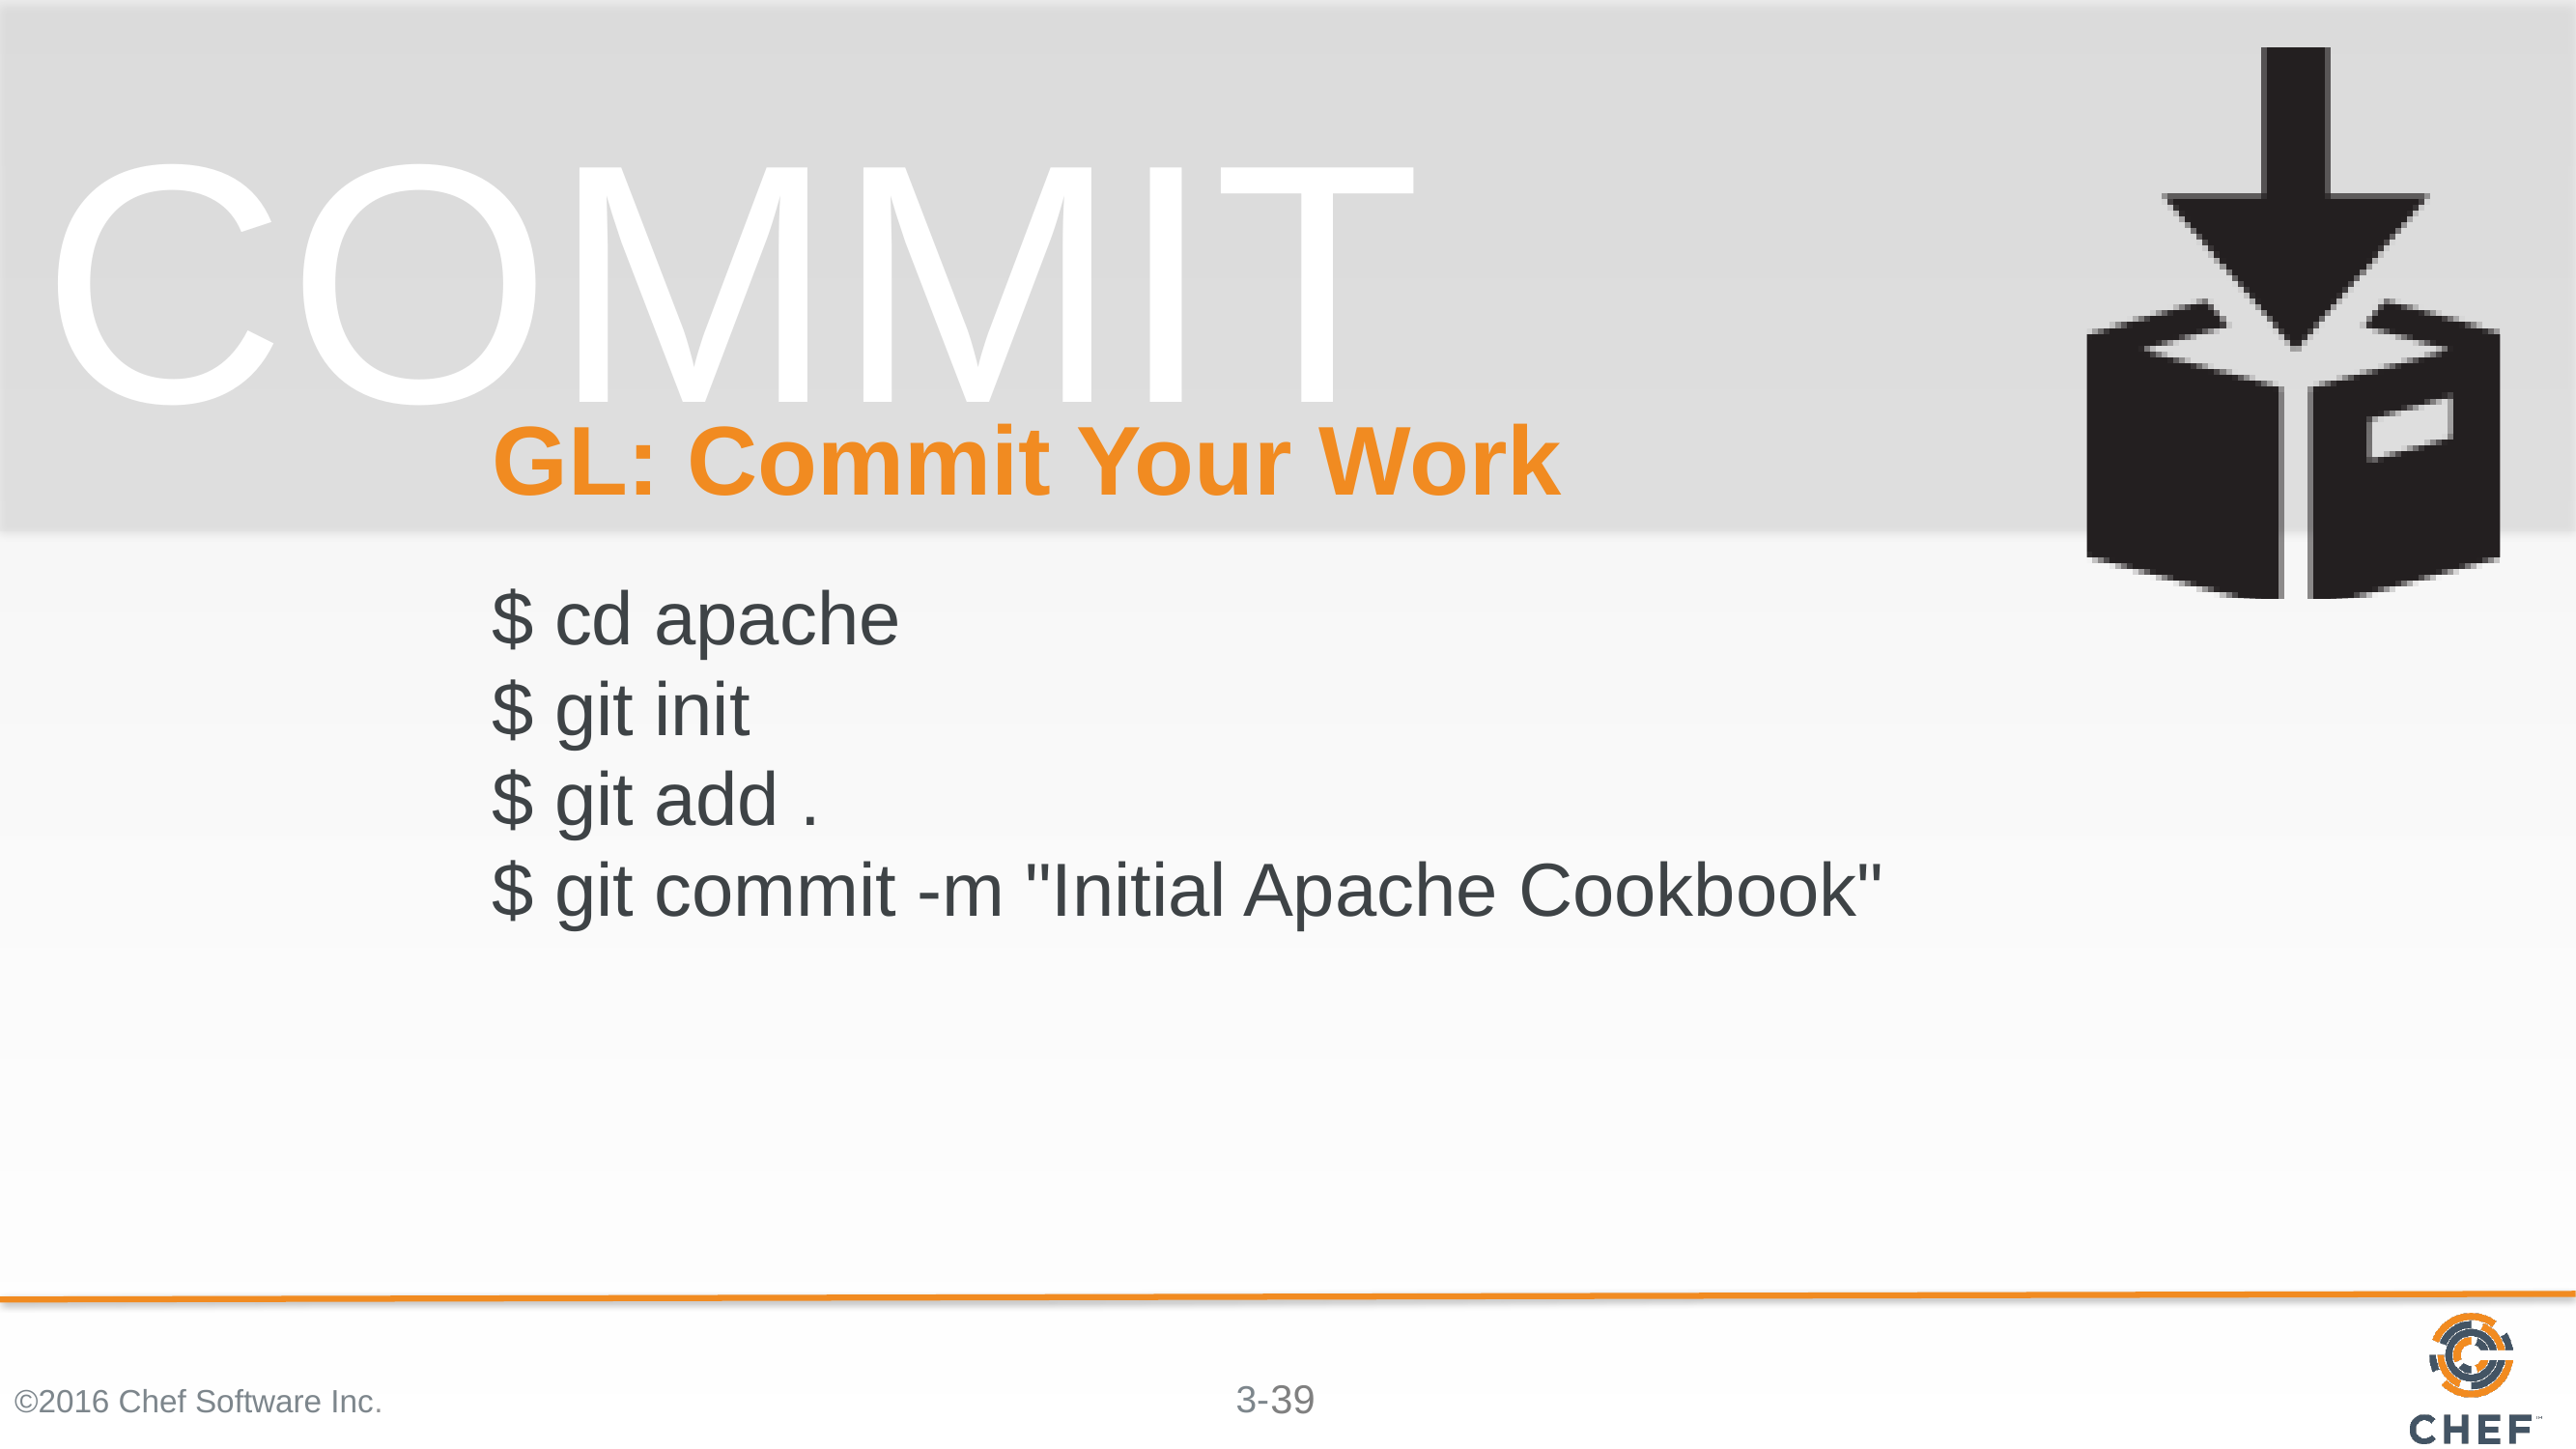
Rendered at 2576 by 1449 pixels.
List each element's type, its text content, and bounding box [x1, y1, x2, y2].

subtitle $ cd apache $ git init $ git add . $ git commit -m "Initial Apache Cookbook" [477, 555, 2217, 1087]
picture [2399, 1297, 2550, 1449]
slide_number 39 [998, 1359, 1578, 1437]
title GL: Commit Your Work [477, 395, 2217, 531]
footer ©2016 Chef Software Inc. [0, 1359, 901, 1440]
